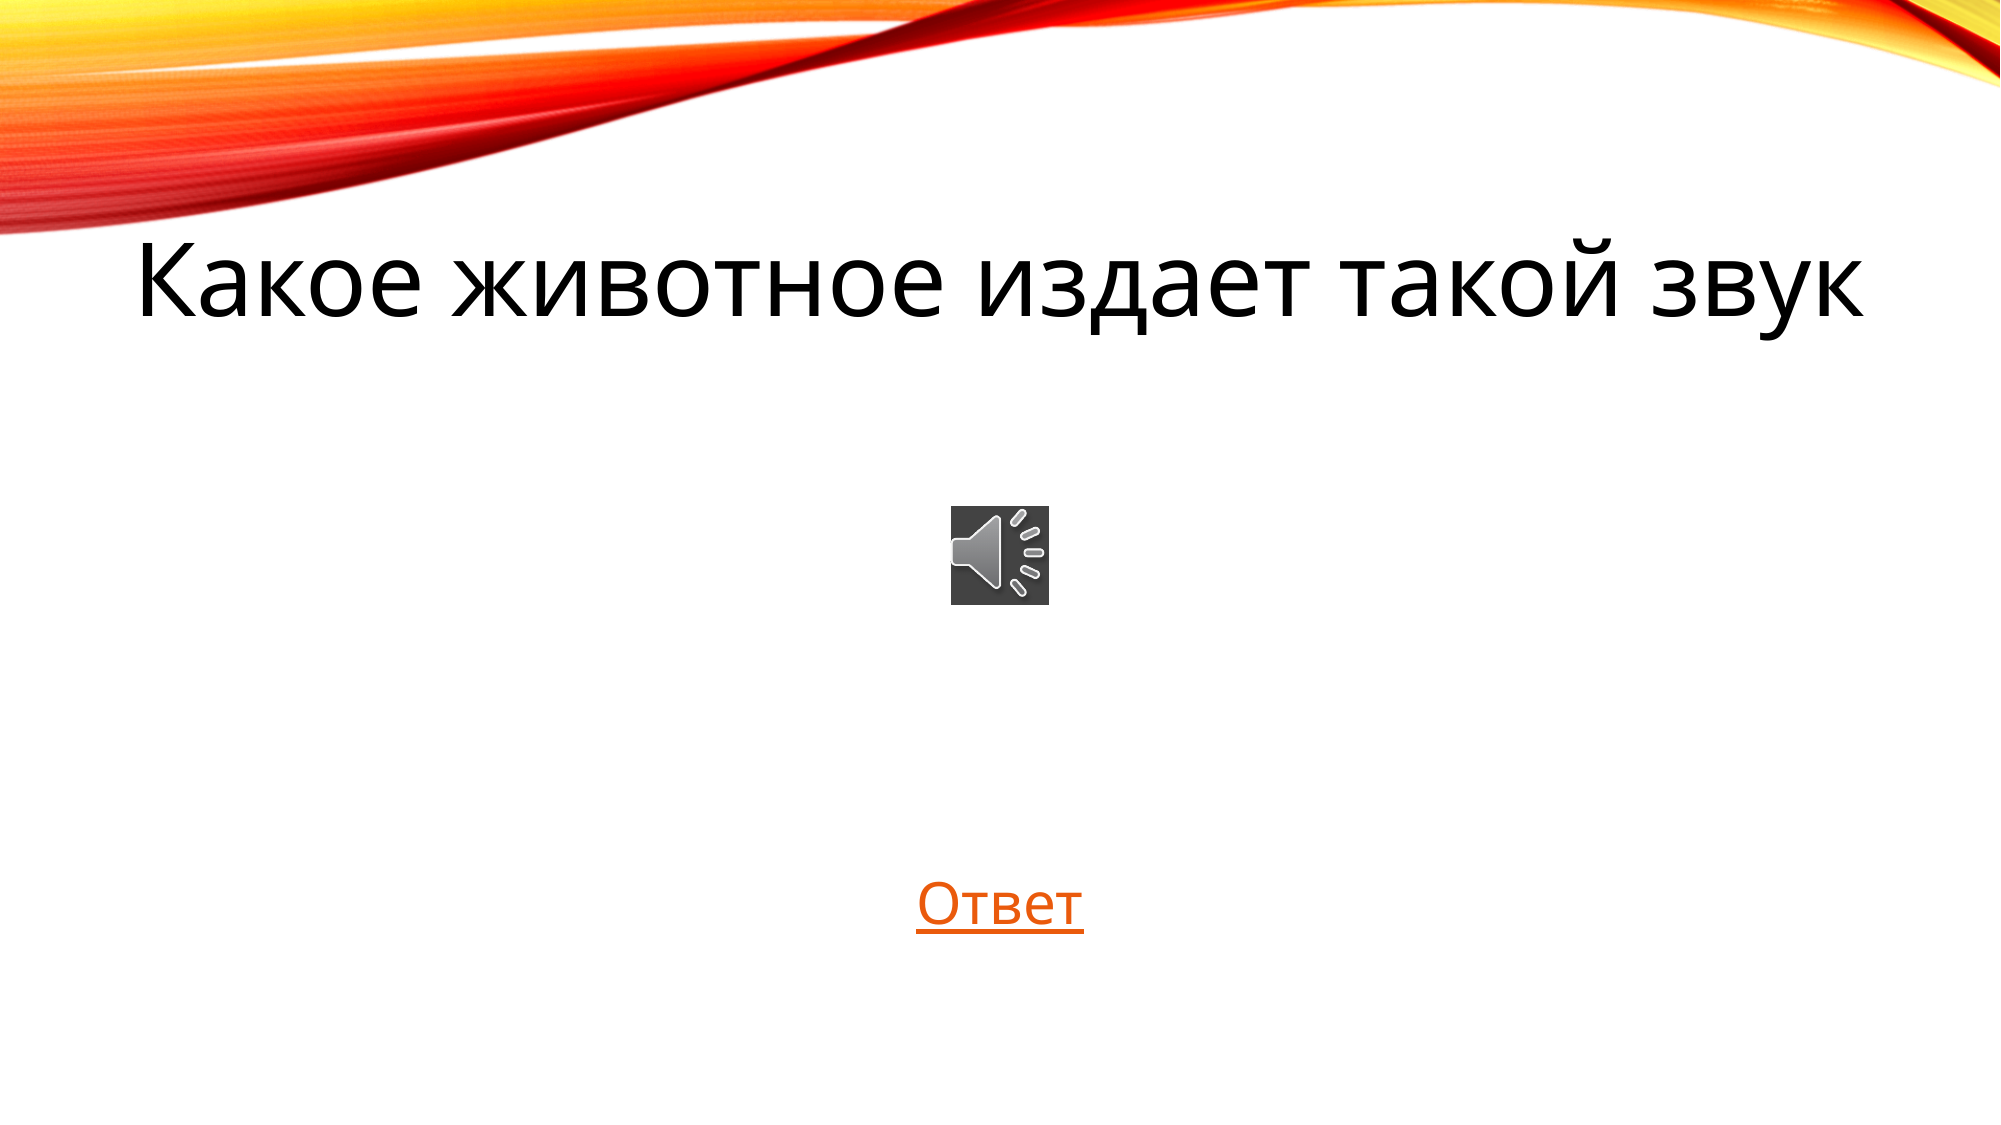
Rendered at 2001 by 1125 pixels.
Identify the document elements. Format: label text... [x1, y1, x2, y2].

picture [949, 505, 1051, 606]
list Какое животное издает такой звук [112, 78, 1888, 452]
text_box Ответ [901, 859, 1099, 954]
picture [0, 0, 2000, 237]
